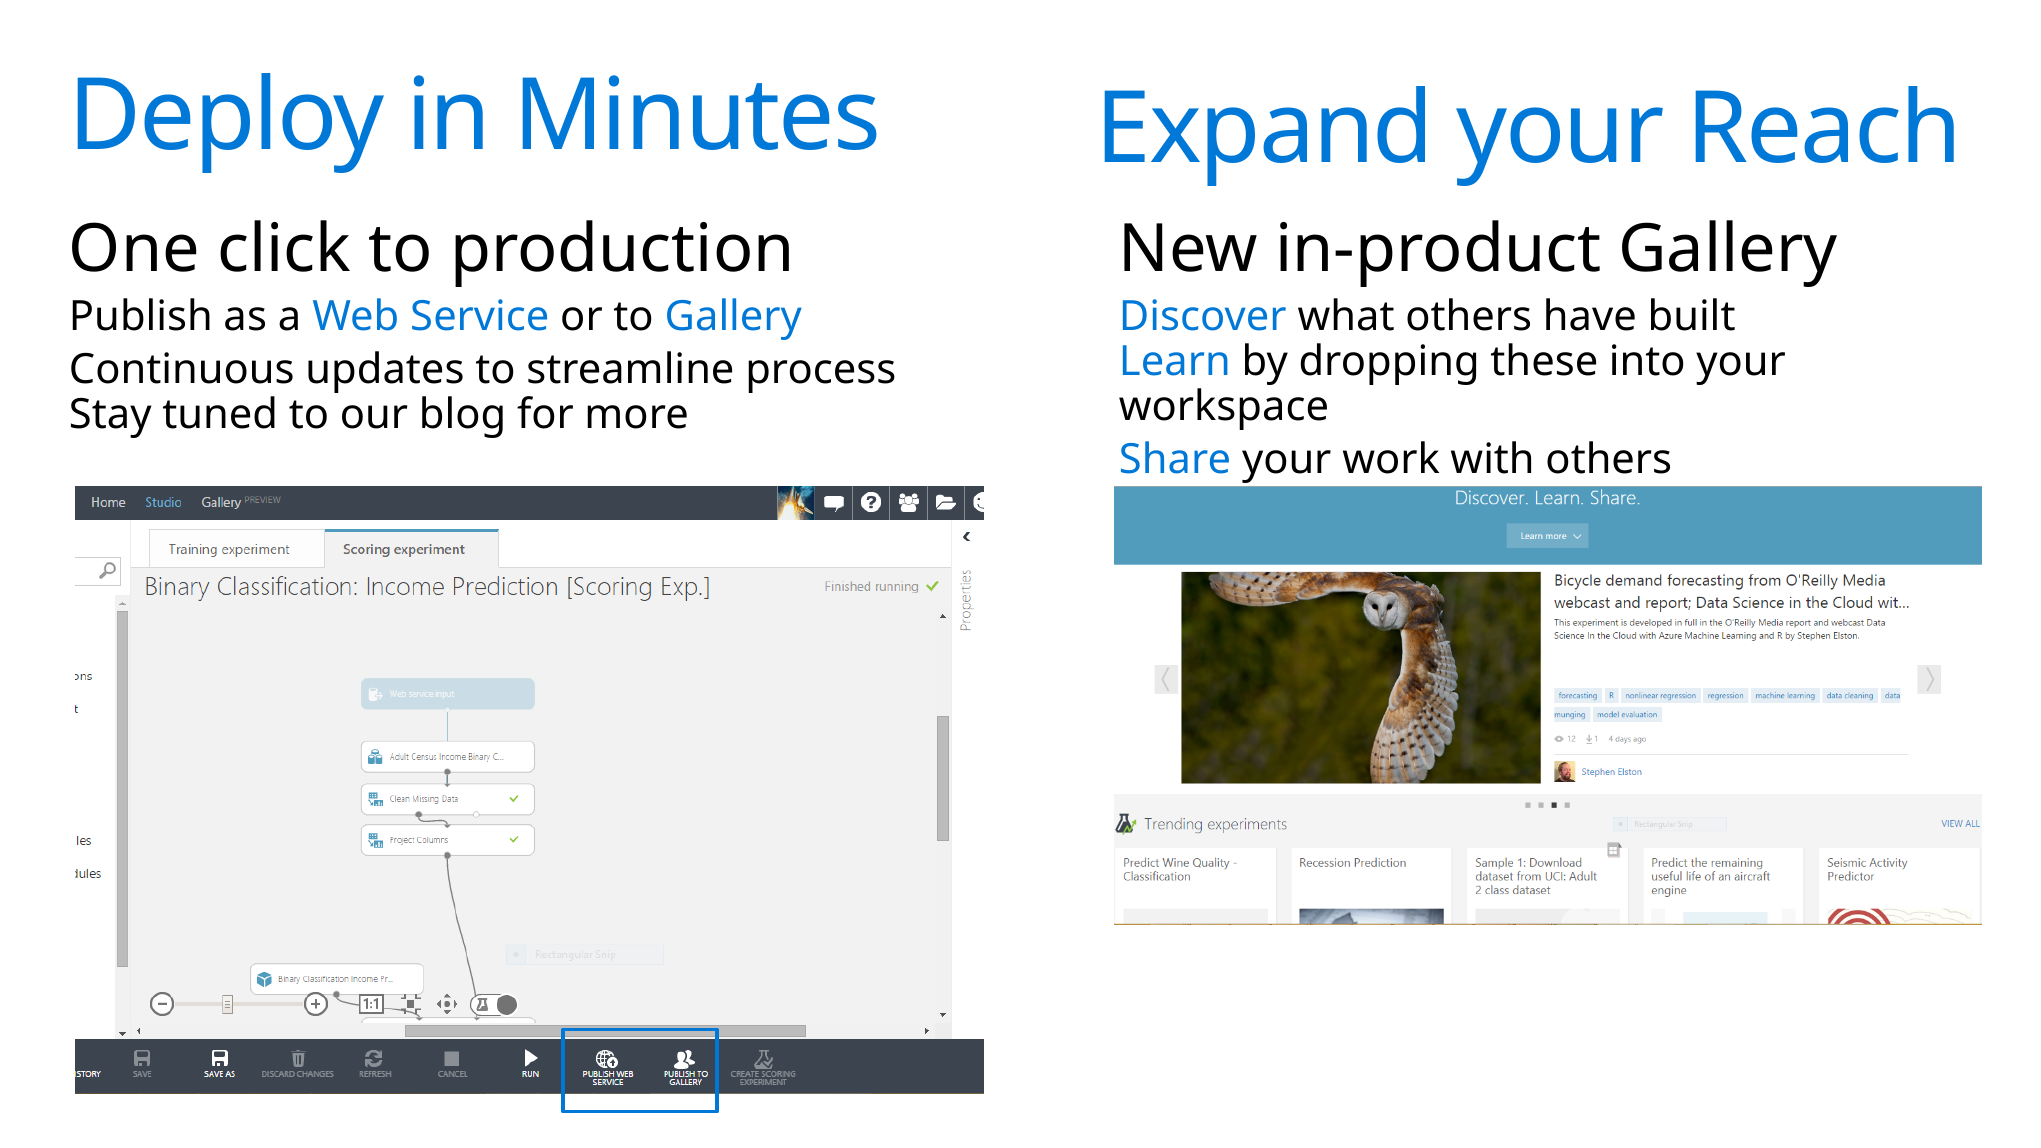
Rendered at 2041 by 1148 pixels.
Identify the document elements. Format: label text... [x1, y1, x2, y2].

text_box [562, 1094, 718, 1112]
picture [1114, 486, 1982, 925]
list One click to production Publish as a Web Service or to Gallery Continuous updates to streamline process Stay tuned to our blog for more [45, 198, 1002, 871]
text_box Expand your Reach [1071, 61, 2041, 212]
picture [74, 486, 984, 1094]
title Deploy in Minutes [45, 48, 1014, 199]
list New in-product Gallery Discover what others have built Learn by dropping these into your workspace Share your work with others [1095, 212, 1996, 459]
